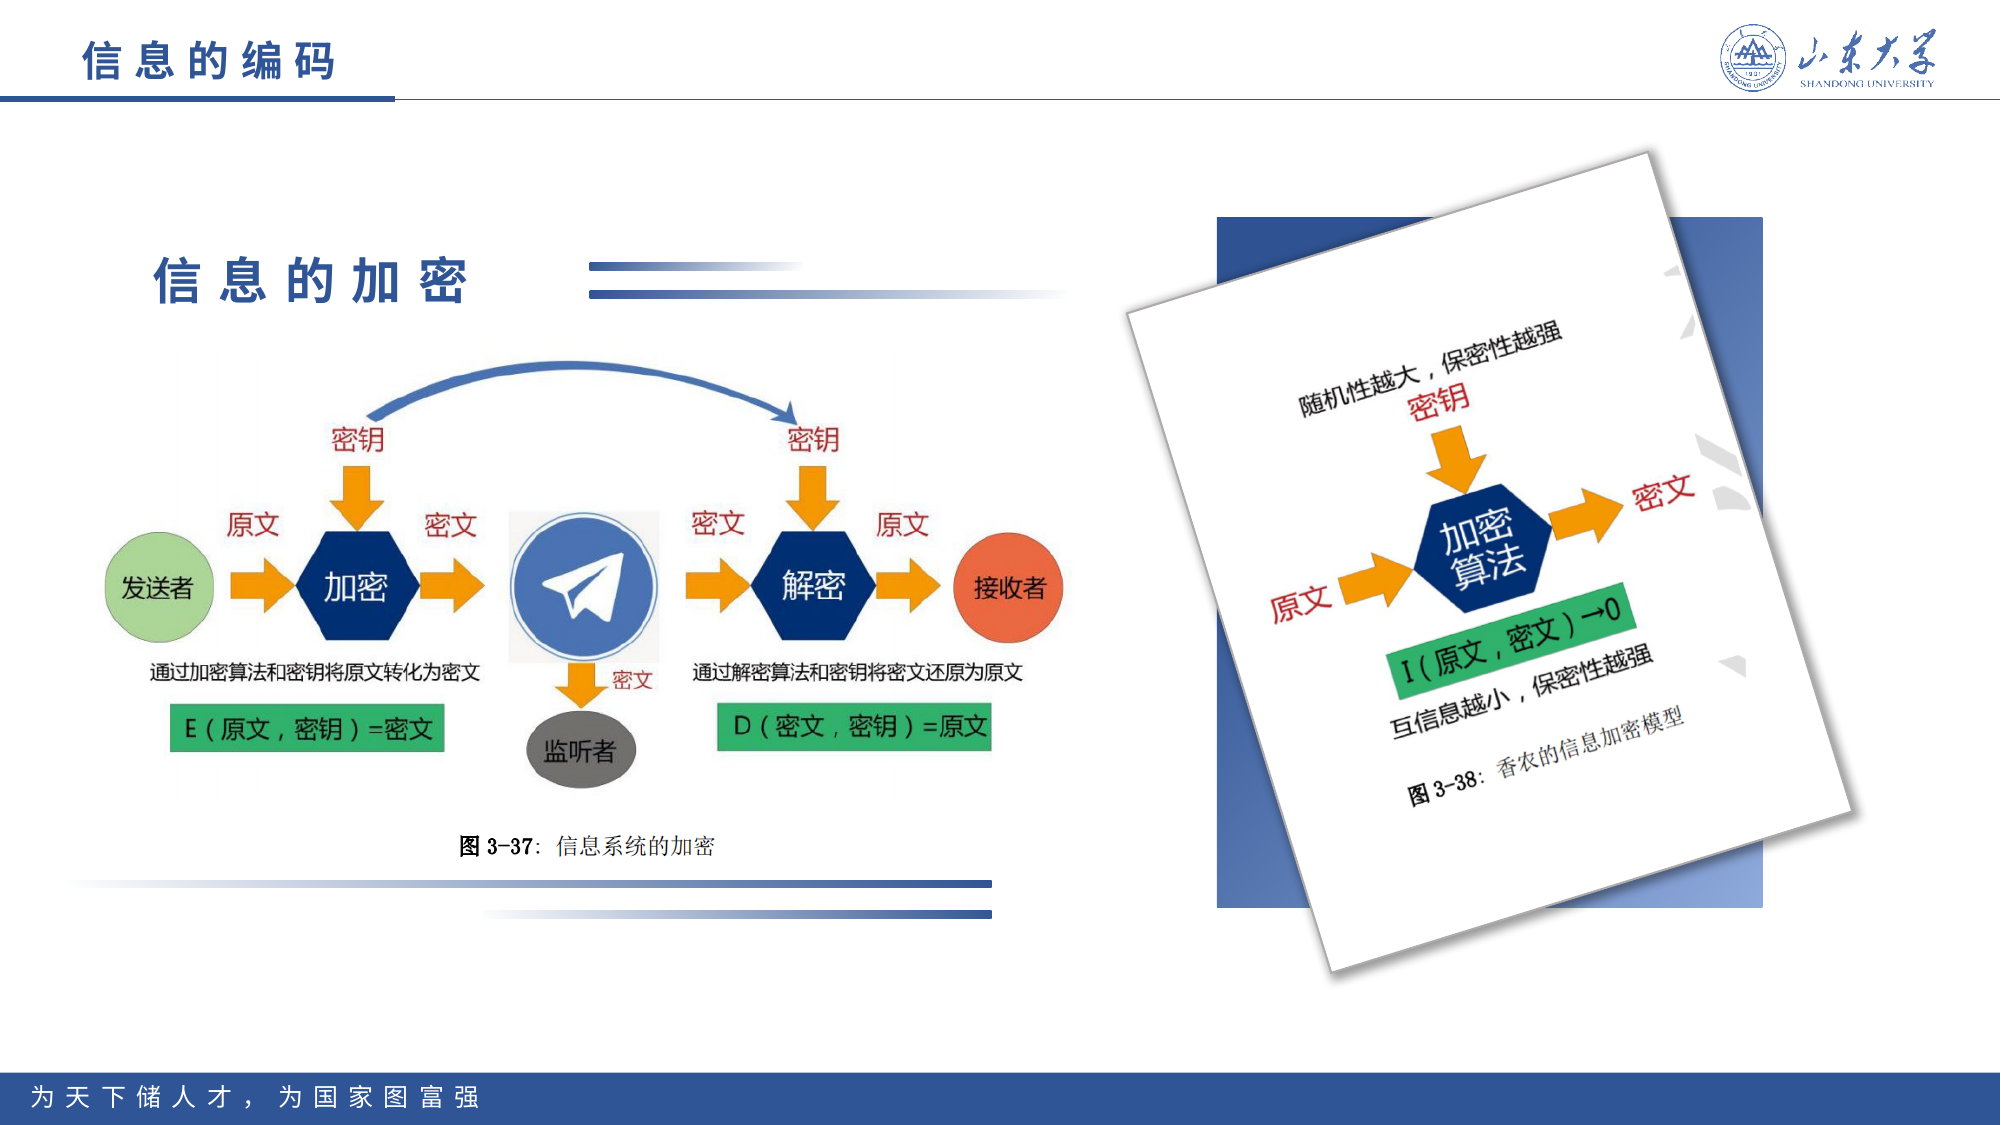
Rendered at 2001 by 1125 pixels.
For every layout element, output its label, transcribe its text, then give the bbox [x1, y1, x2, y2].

text_box [589, 262, 803, 271]
text_box [1592, 855, 1763, 909]
text_box [1682, 216, 1763, 478]
picture [1167, 235, 1811, 855]
text_box [481, 910, 993, 919]
text_box 信息的加密 [137, 242, 572, 317]
text_box [1216, 216, 1413, 278]
text_box [63, 879, 993, 889]
text_box [1273, 480, 1854, 975]
text_box [1216, 629, 1303, 909]
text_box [0, 0, 2000, 123]
text_box [1125, 150, 1695, 634]
text_box [589, 290, 1068, 299]
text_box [0, 1061, 2000, 1125]
picture [63, 331, 1093, 867]
